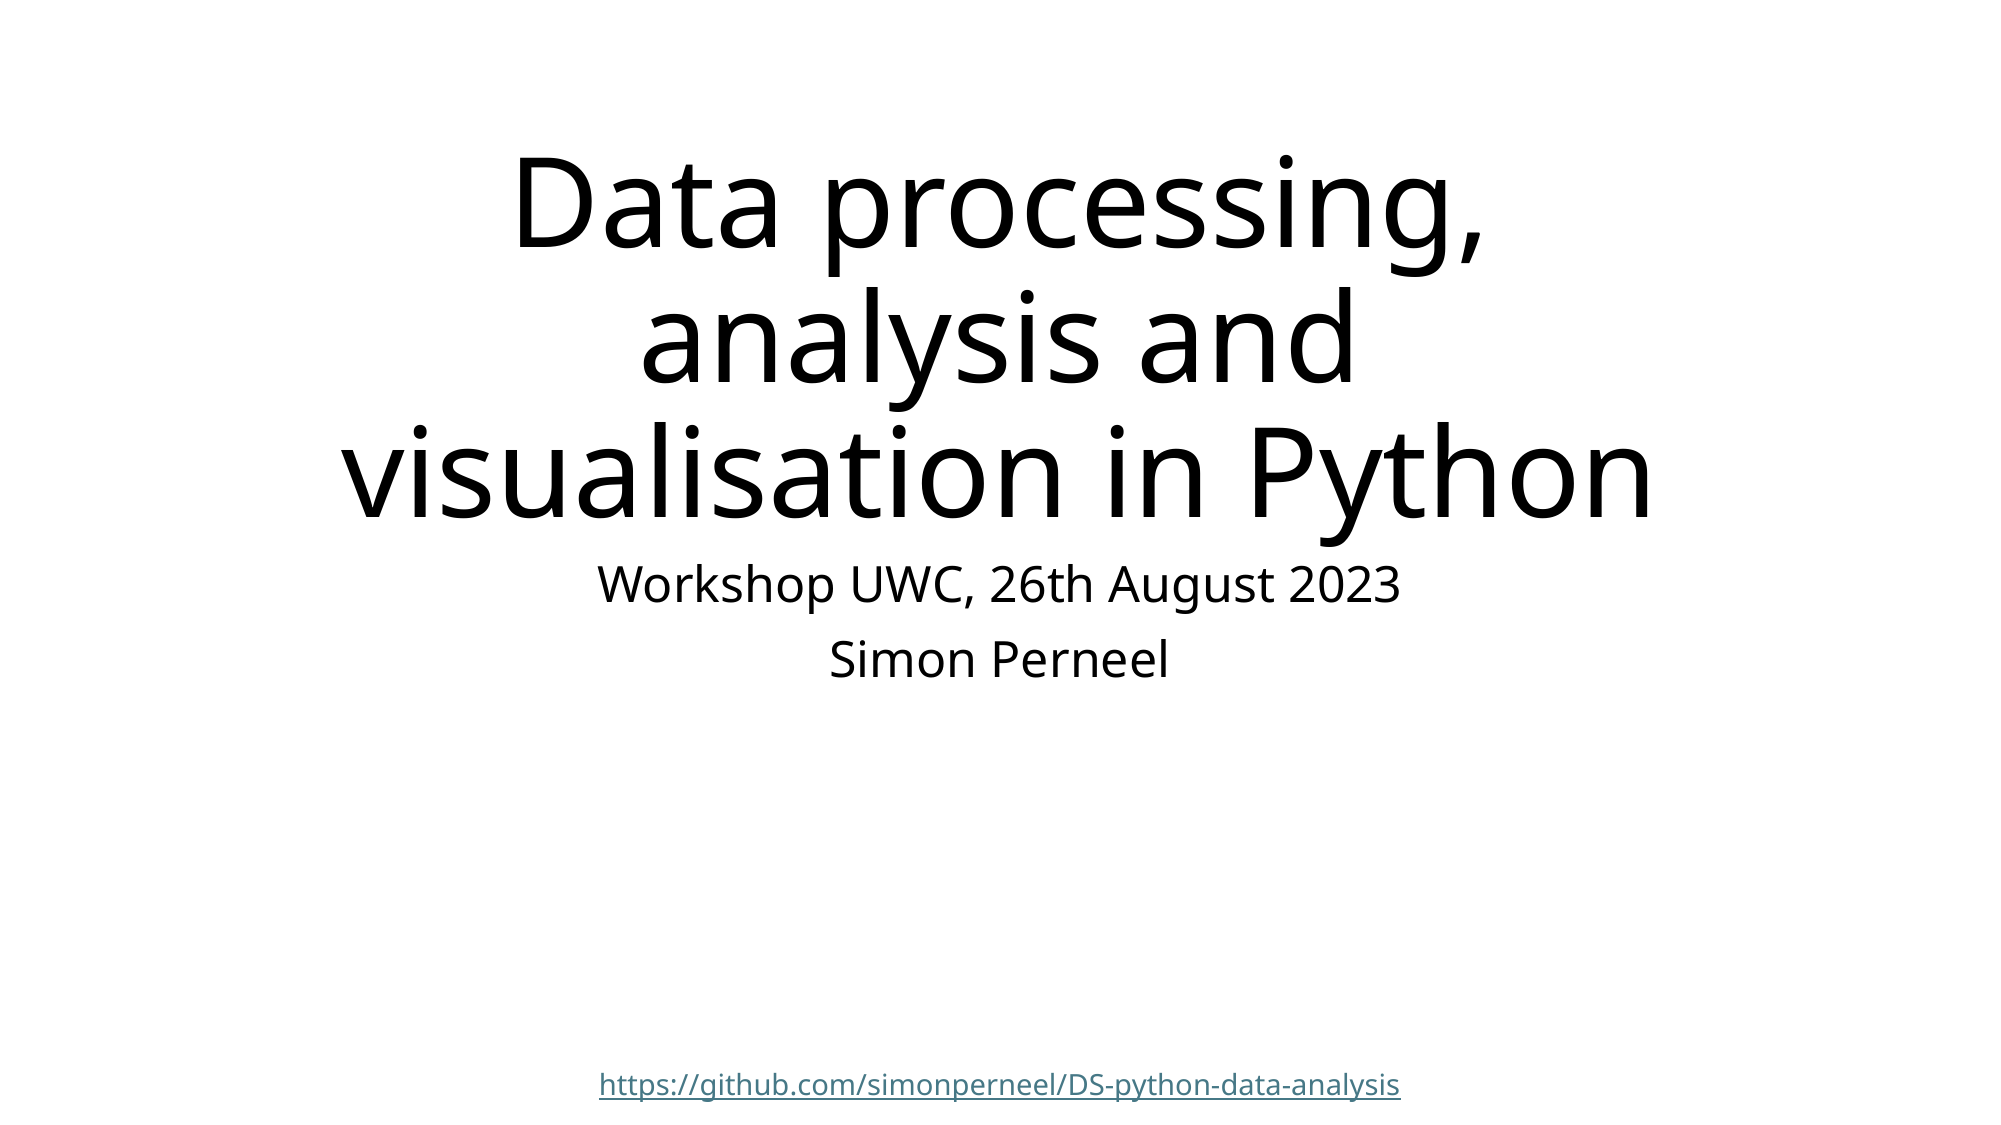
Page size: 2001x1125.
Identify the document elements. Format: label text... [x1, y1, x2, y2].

subtitle Workshop UWC, 26th August 2023 Simon Perneel [249, 551, 1750, 824]
text_box https://github.com/simonperneel/DS-python-data-analysis [584, 1058, 1416, 1114]
title Data processing, analysis and visualisation in Python [249, 160, 1750, 551]
